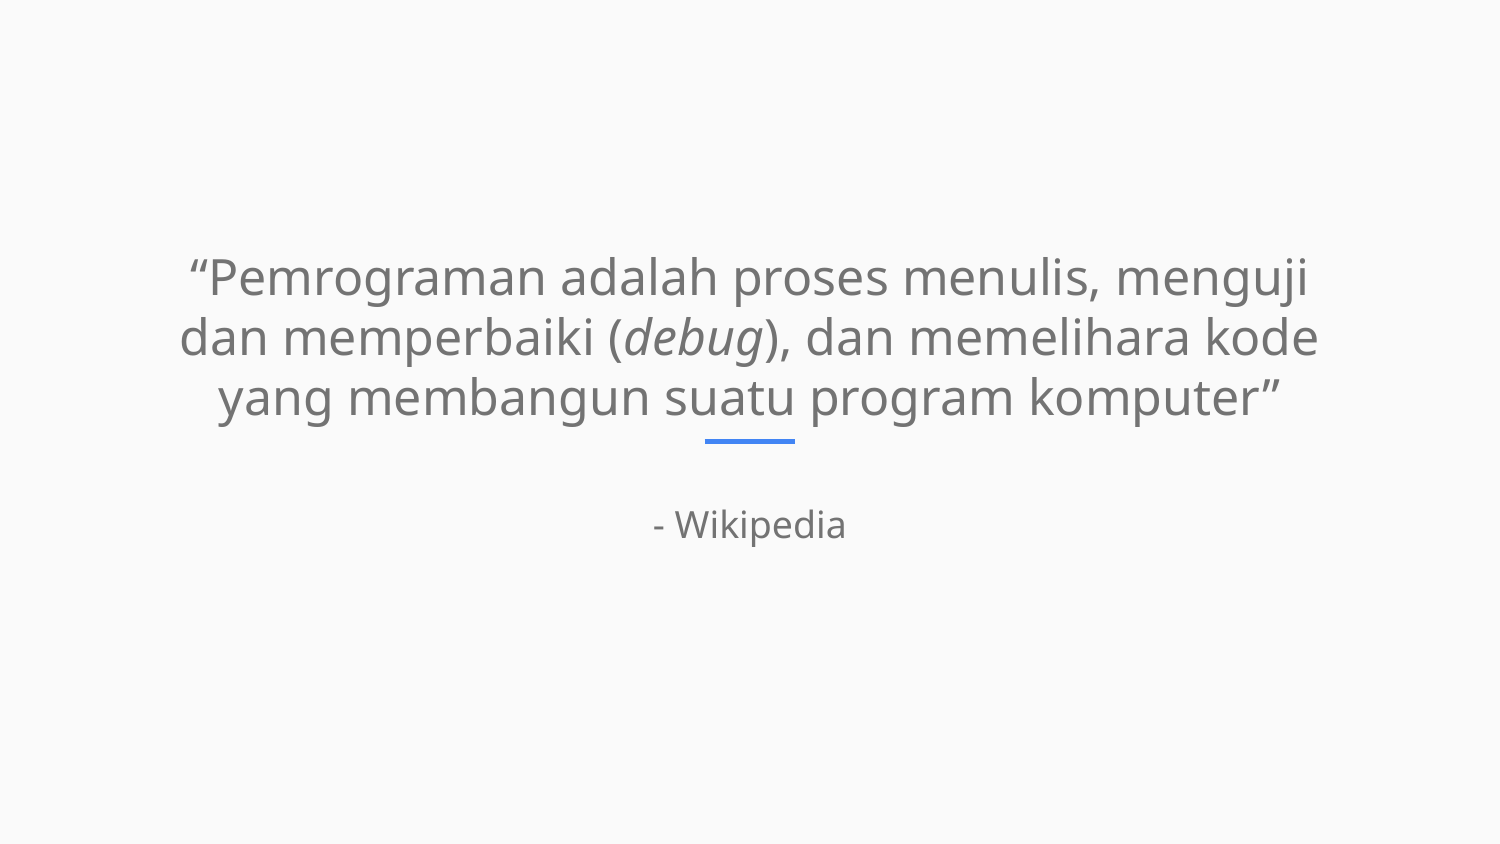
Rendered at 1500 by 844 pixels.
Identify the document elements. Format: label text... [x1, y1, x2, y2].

list - Wikipedia [126, 485, 1374, 571]
title “Pemrograman adalah proses menulis, menguji dan memperbaiki (debug), dan memelihara kode yang membangun suatu program komputer” [126, 272, 1374, 398]
